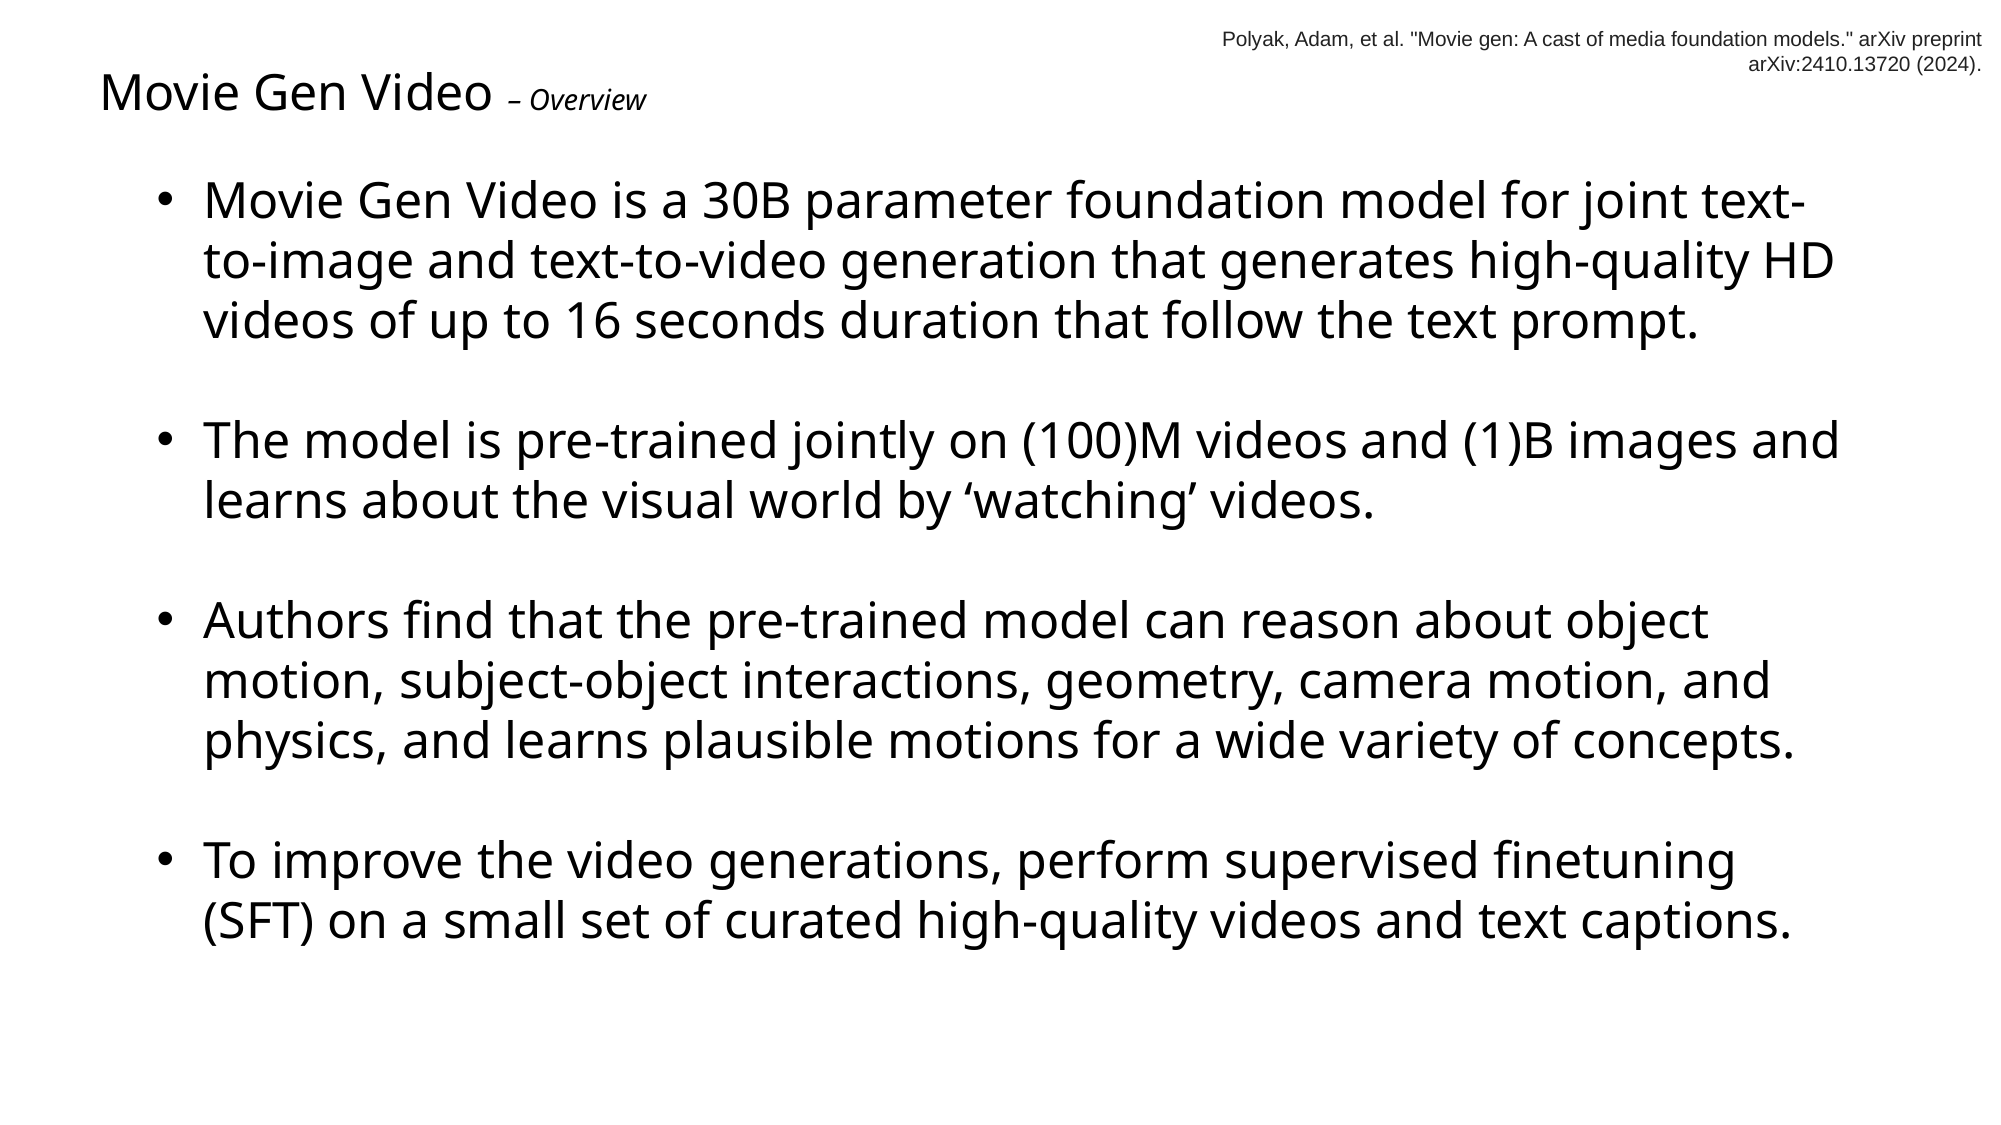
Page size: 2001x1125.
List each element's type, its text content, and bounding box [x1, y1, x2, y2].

text_box Polyak, Adam, et al. "Movie gen: A cast of media foundation models." arXiv preprint arXiv:2410.13720 (2024). [980, 18, 1997, 83]
text_box Movie Gen Video – Overview [84, 53, 1059, 128]
